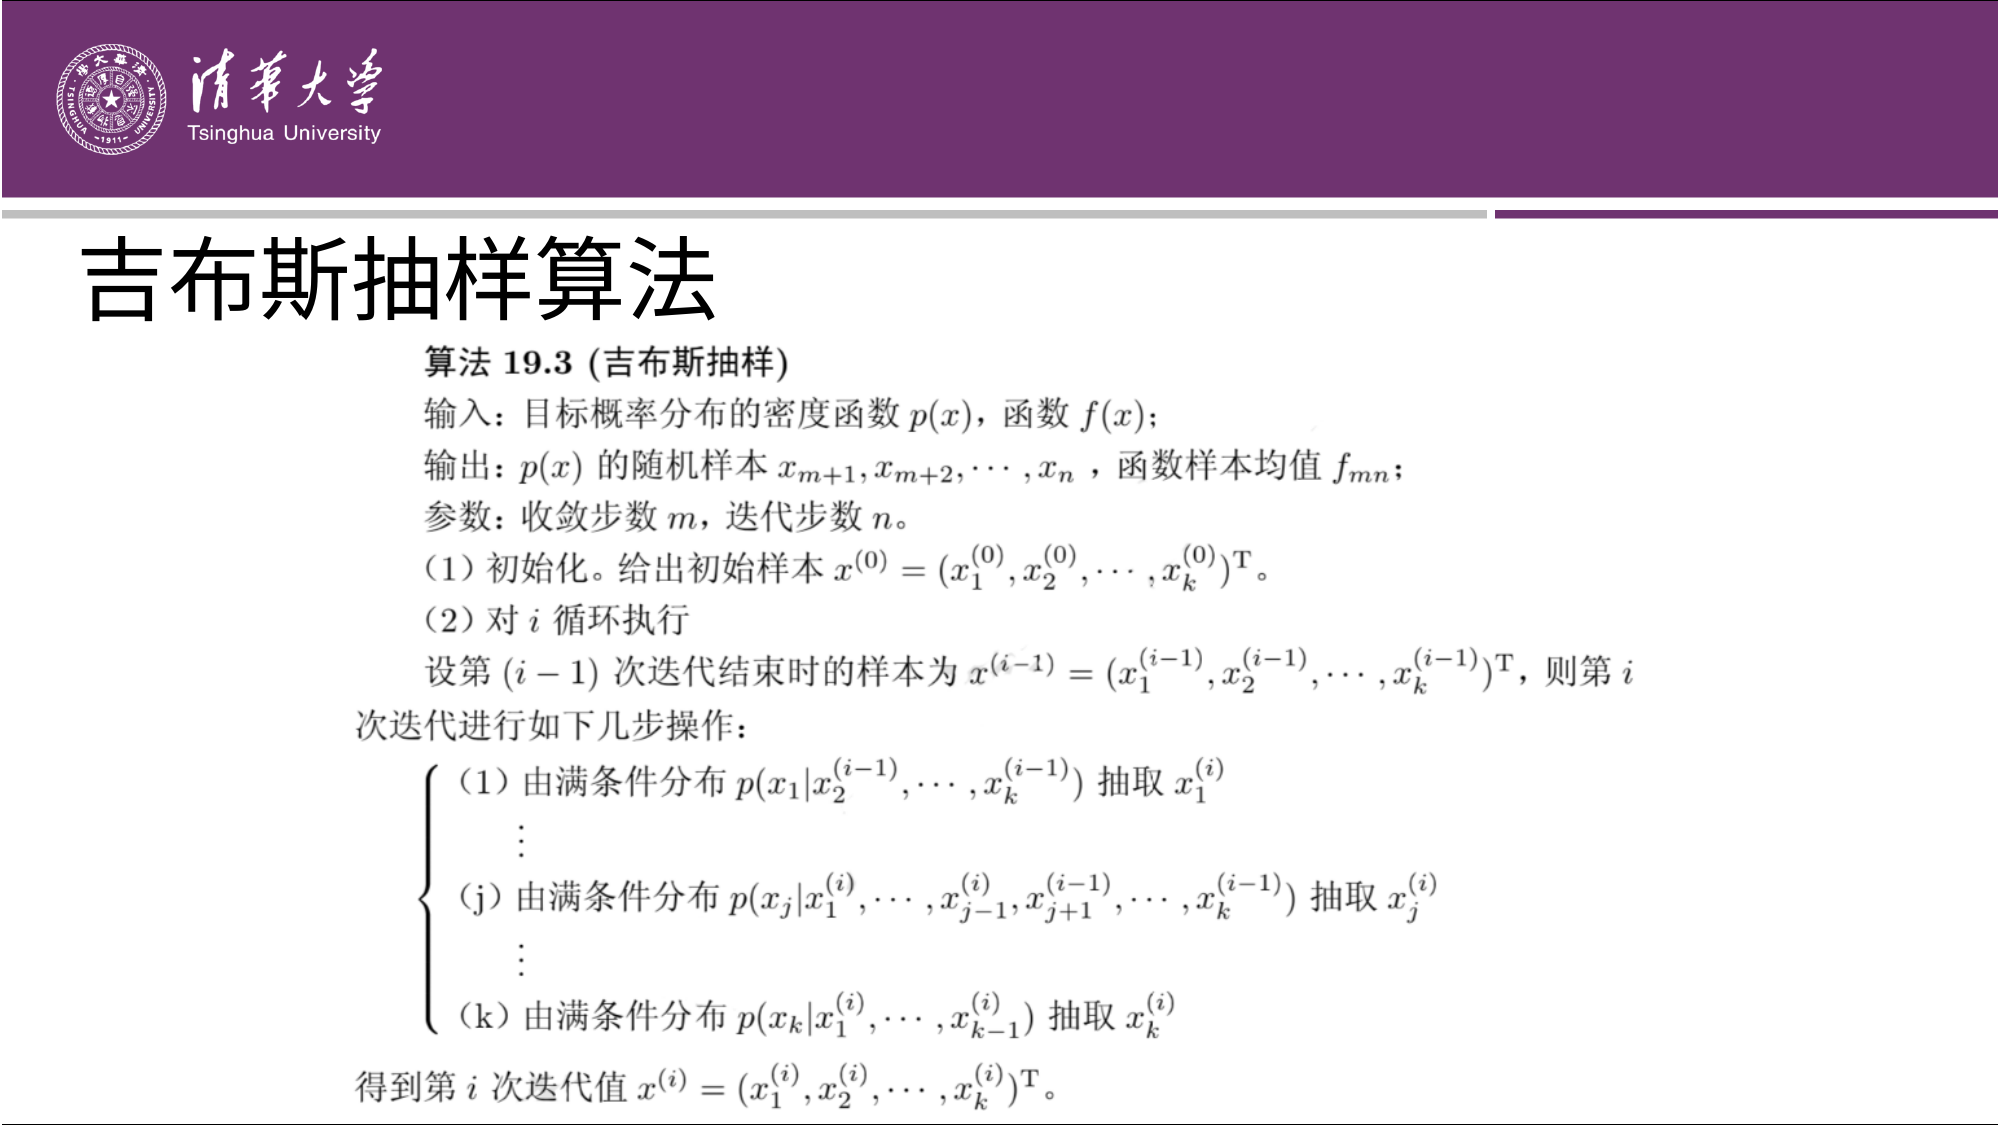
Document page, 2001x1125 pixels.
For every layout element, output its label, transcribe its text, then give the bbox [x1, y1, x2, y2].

title 吉布斯抽样算法 [61, 175, 1787, 393]
picture [2, 0, 1998, 1125]
